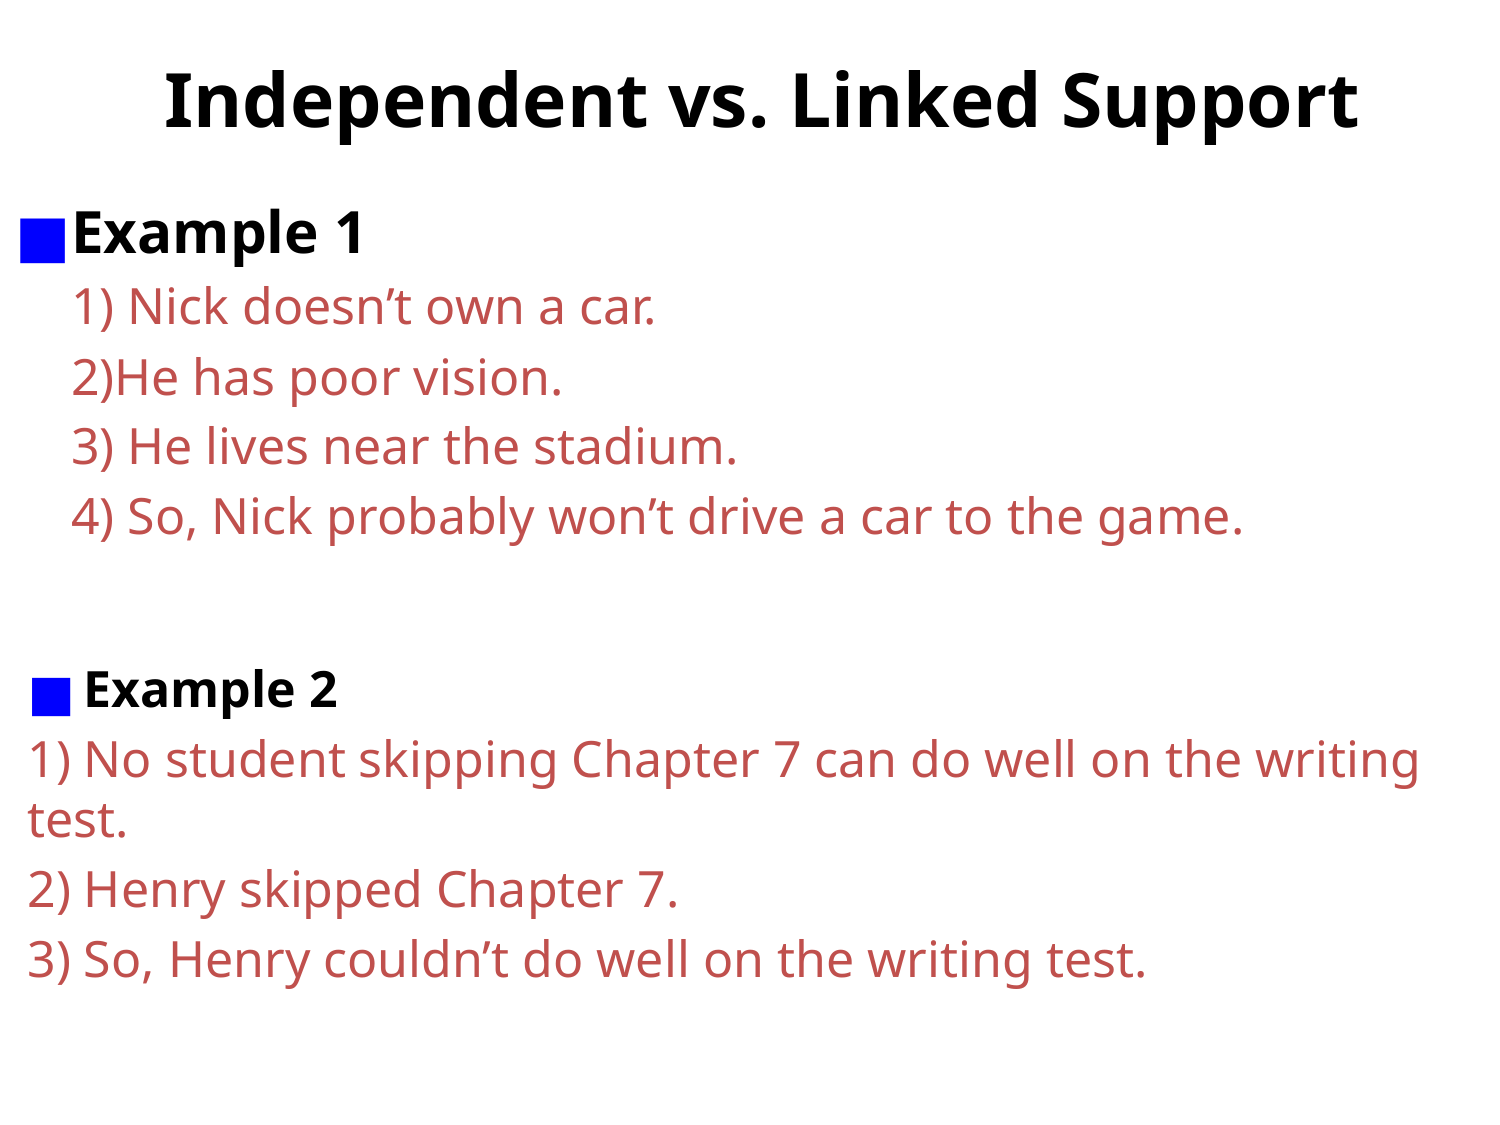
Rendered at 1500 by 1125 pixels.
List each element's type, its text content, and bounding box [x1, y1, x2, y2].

subtitle Example 2 1) No student skipping Chapter 7 can do well on the writing test. 2) Henry skipped Chapter 7. 3) So, Henry couldn’t do well on the writing test. [12, 650, 1500, 1050]
text_box Example 1 1) Nick doesn’t own a car. 2)He has poor vision. 3) He lives near the stadium. 4) So, Nick probably won’t drive a car to the game. [0, 187, 1413, 413]
title Independent vs. Linked Support [50, 1, 1475, 195]
